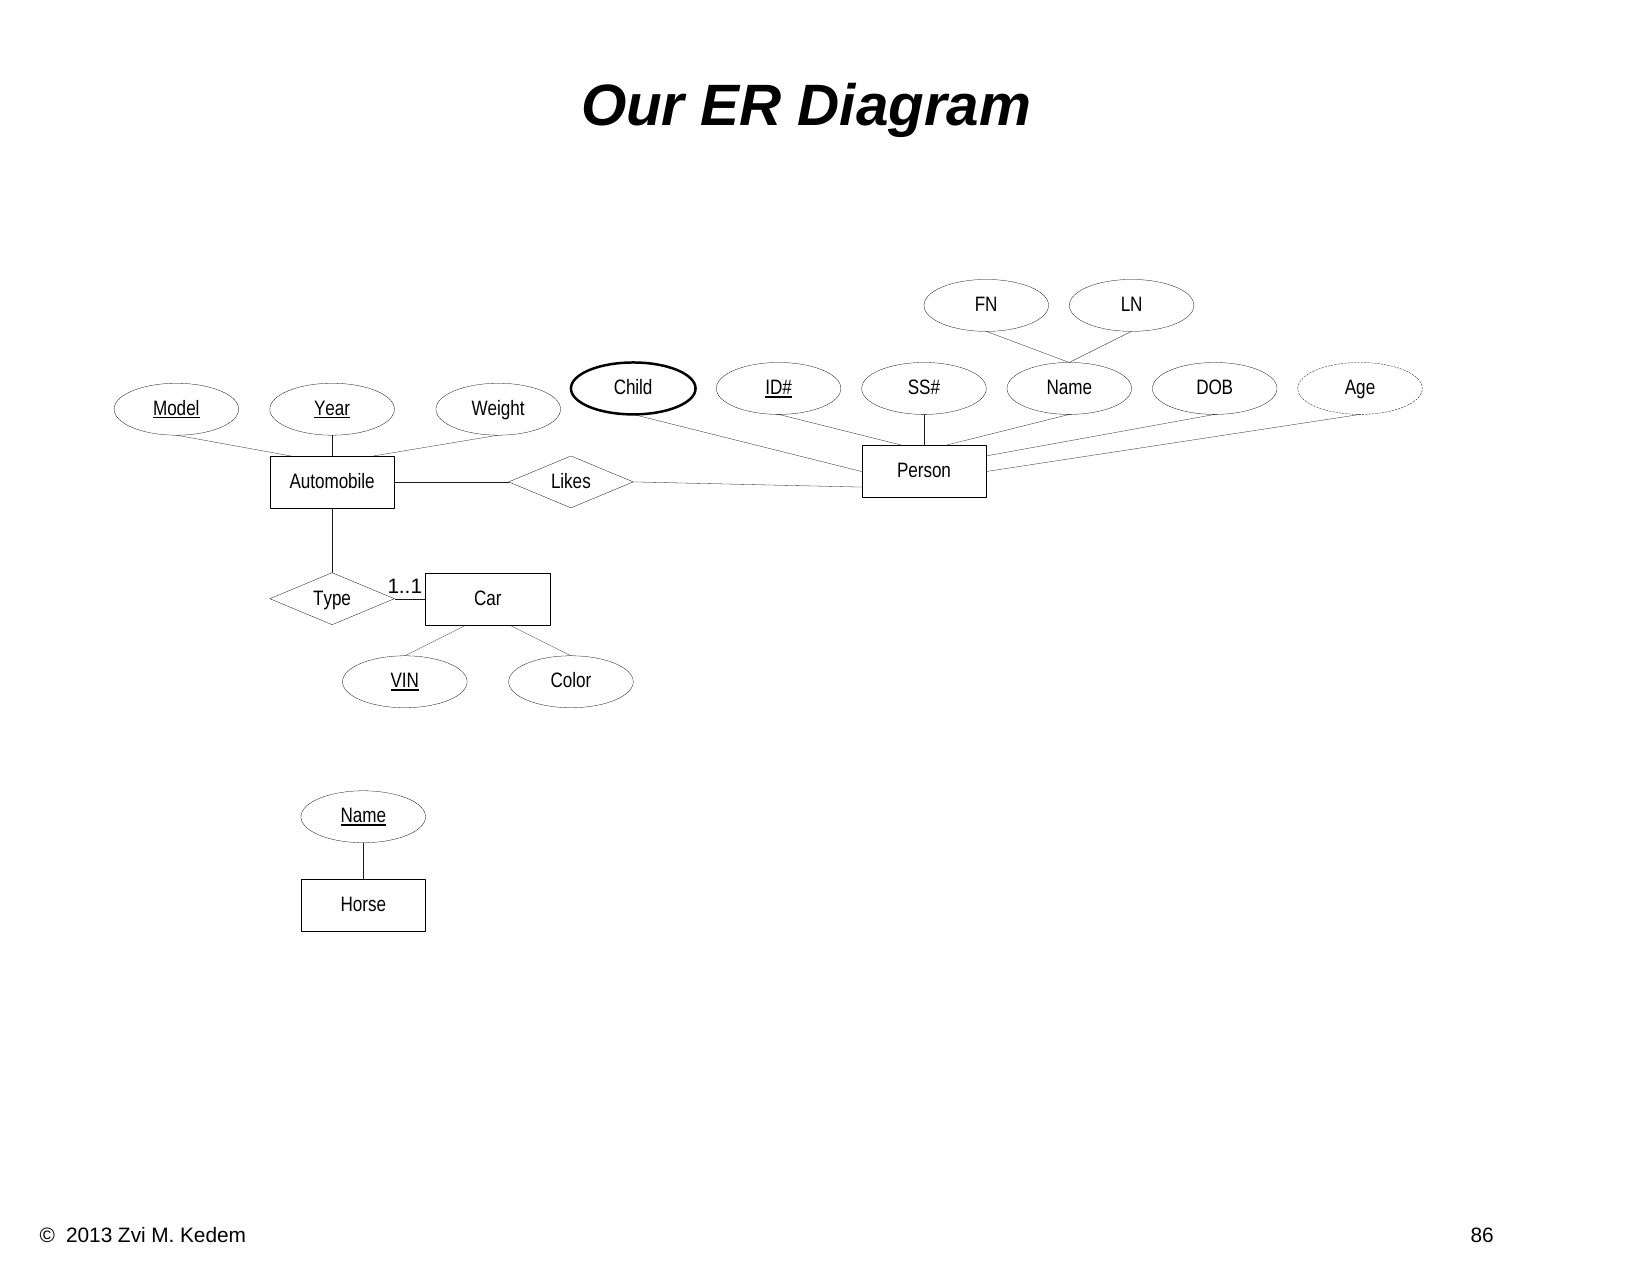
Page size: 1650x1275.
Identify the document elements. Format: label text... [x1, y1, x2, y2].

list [112, 277, 1513, 1123]
title Our ER Diagram [111, 36, 1501, 176]
